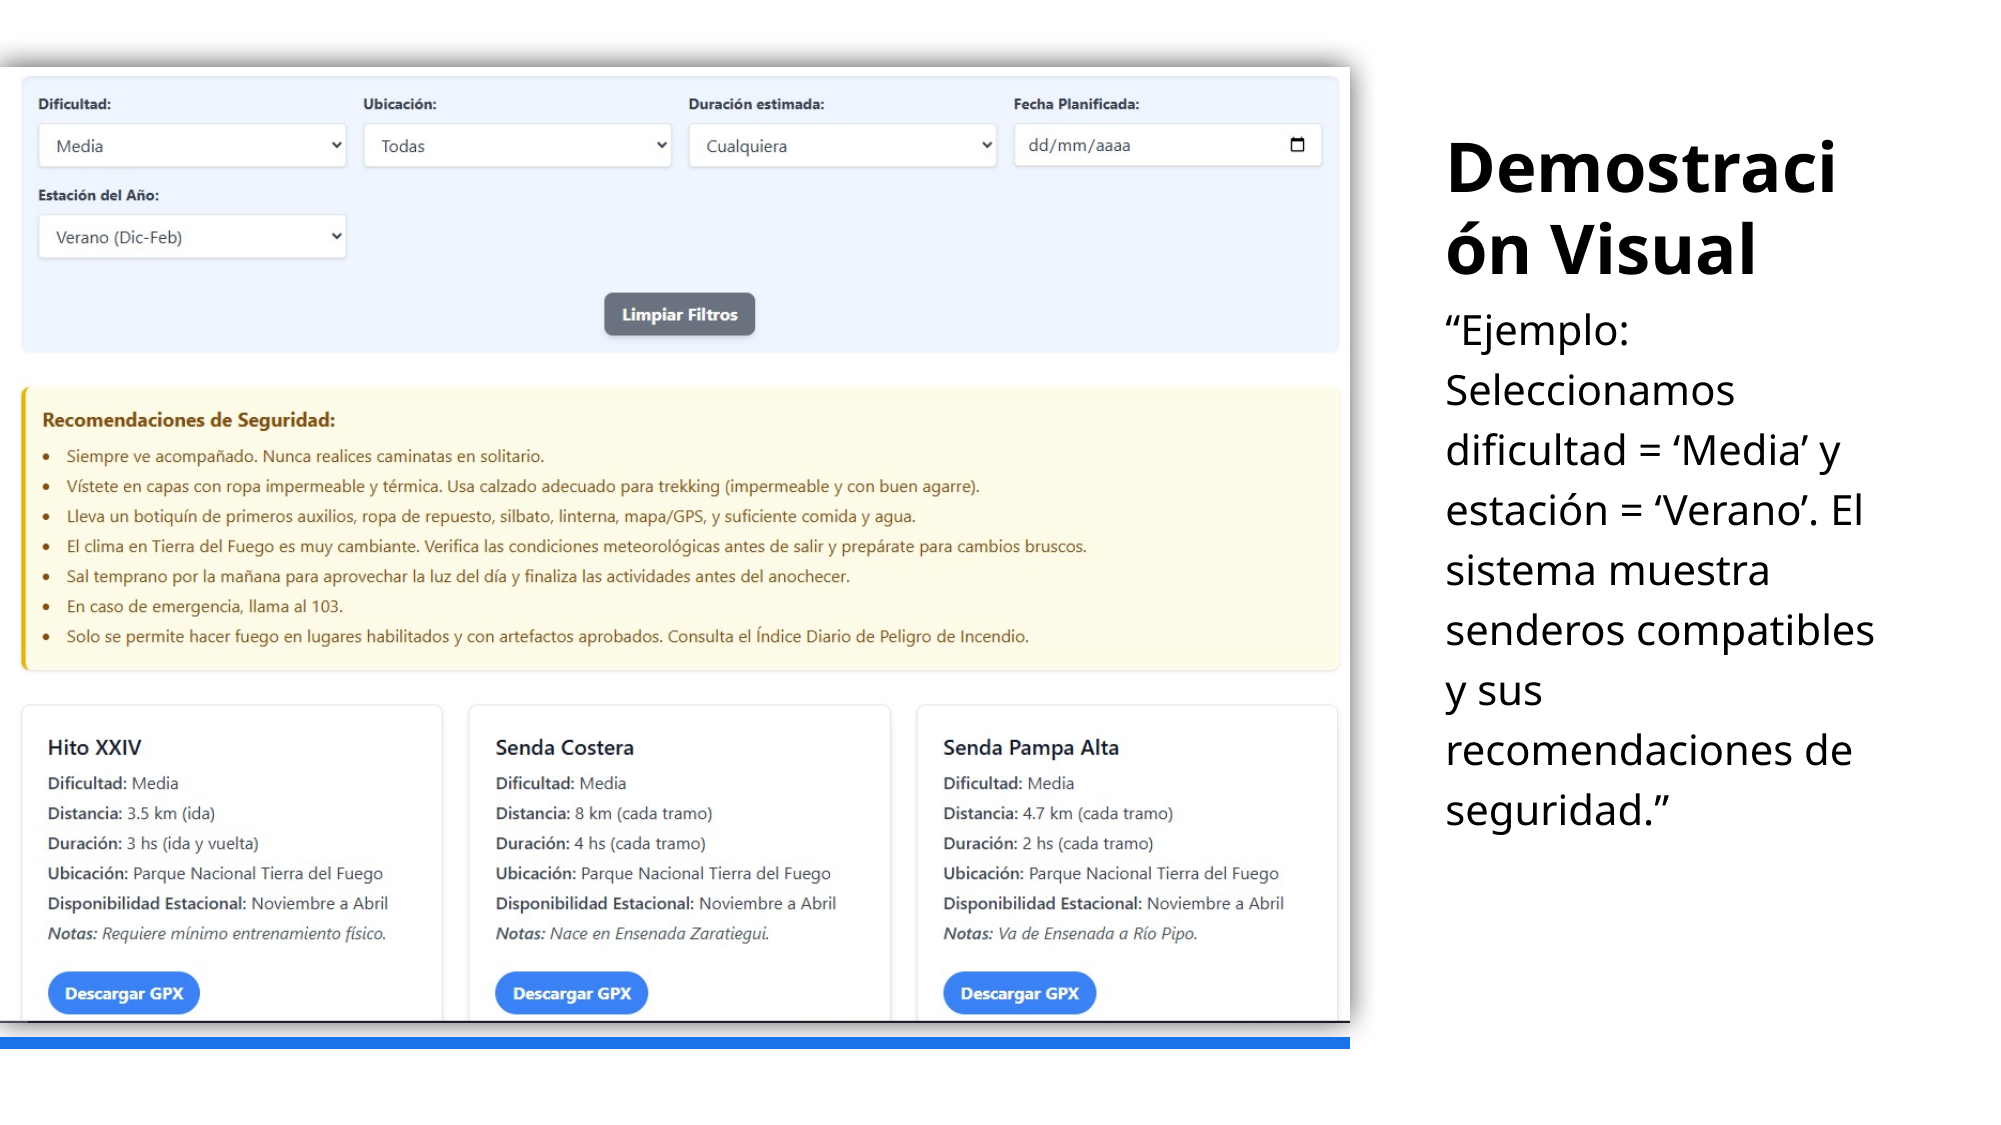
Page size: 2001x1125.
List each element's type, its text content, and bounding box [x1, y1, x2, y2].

title Demostración Visual [1430, 0, 1892, 285]
list “Ejemplo: Seleccionamos dificultad = ‘Media’ y estación = ‘Verano’. El sistema muestra senderos compatibles y sus recomendaciones de seguridad.” [1430, 285, 1892, 846]
picture [0, 67, 1350, 1023]
text_box [0, 0, 2000, 1125]
